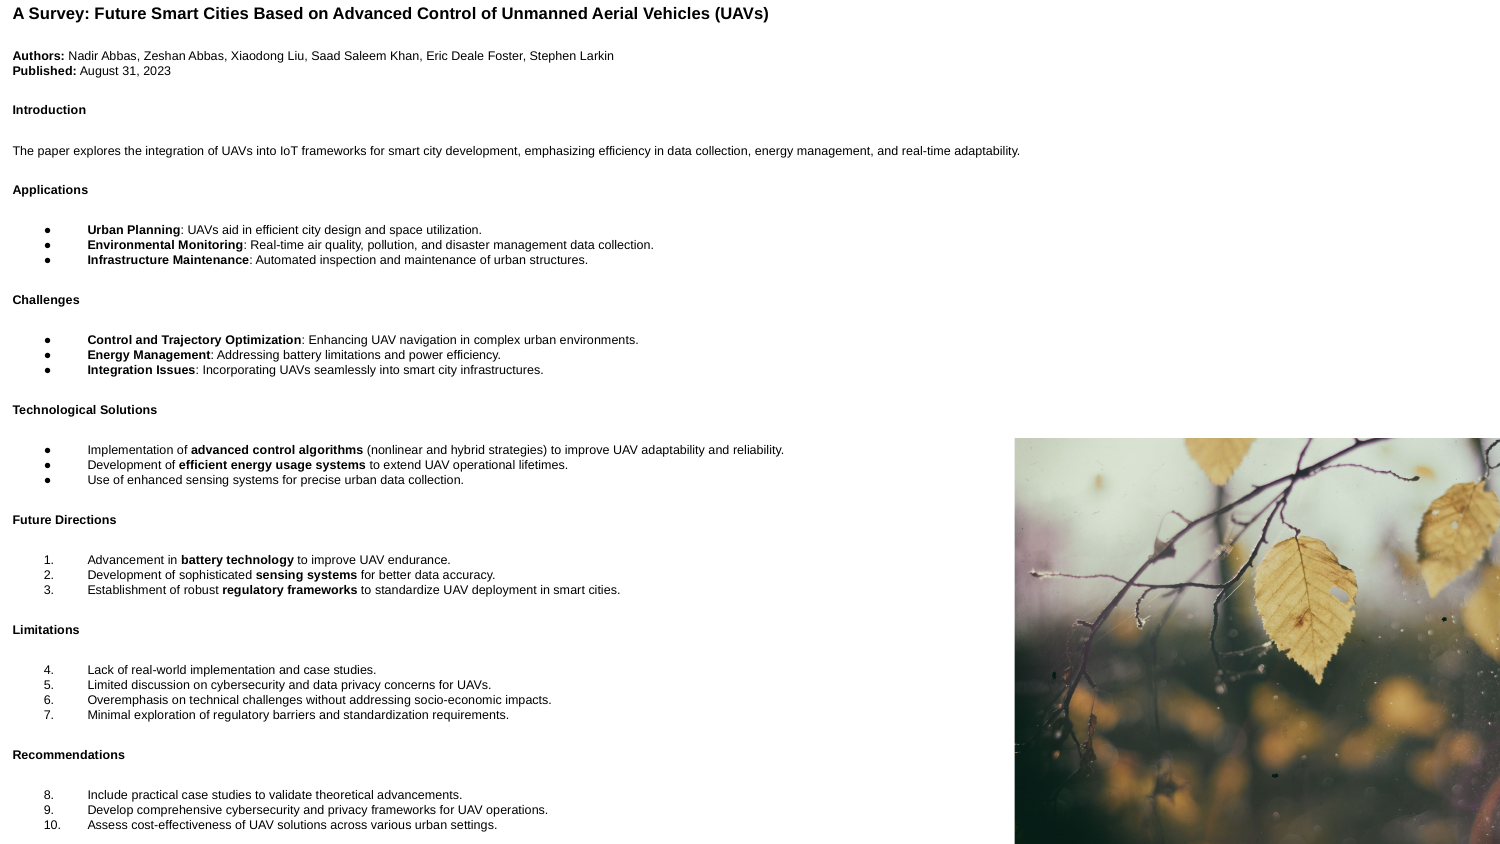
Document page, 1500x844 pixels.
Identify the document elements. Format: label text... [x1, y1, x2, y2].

text_box A Survey: Future Smart Cities Based on Advanced Control of Unmanned Aerial Vehicles (UAVs) Authors: Nadir Abbas, Zeshan Abbas, Xiaodong Liu, Saad Saleem Khan, Eric Deale Foster, Stephen Larkin Published: August 31, 2023 Introduction The paper explores the integration of UAVs into IoT frameworks for smart city development, emphasizing efficiency in data collection, energy management, and real-time adaptability. Applications Urban Planning: UAVs aid in efficient city design and space utilization. Environmental Monitoring: Real-time air quality, pollution, and disaster management data collection. Infrastructure Maintenance: Automated inspection and maintenance of urban structures. Challenges Control and Trajectory Optimization: Enhancing UAV navigation in complex urban environments. Energy Management: Addressing battery limitations and power efficiency. Integration Issues: Incorporating UAVs seamlessly into smart city infrastructures. Technological Solutions Implementation of advanced control algorithms (nonlinear and hybrid strategies) to improve UAV adaptability and reliability. Development of efficient energy usage systems to extend UAV operational lifetimes. Use of enhanced sensing systems for precise urban data collection. Future Directions Advancement in battery technology to improve UAV endurance. Development of sophisticated sensing systems for better data accuracy. Establishment of robust regulatory frameworks to standardize UAV deployment in smart cities. Limitations Lack of real-world implementation and case studies. Limited discussion on cybersecurity and data privacy concerns for UAVs. Overemphasis on technical challenges without addressing socio-economic impacts. Minimal exploration of regulatory barriers and standardization requirements. Recommendations Include practical case studies to validate theoretical advancements. Develop comprehensive cybersecurity and privacy frameworks for UAV operations. Assess cost-effectiveness of UAV solutions across various urban settings. [0, 0, 1500, 844]
picture [1014, 437, 1500, 844]
